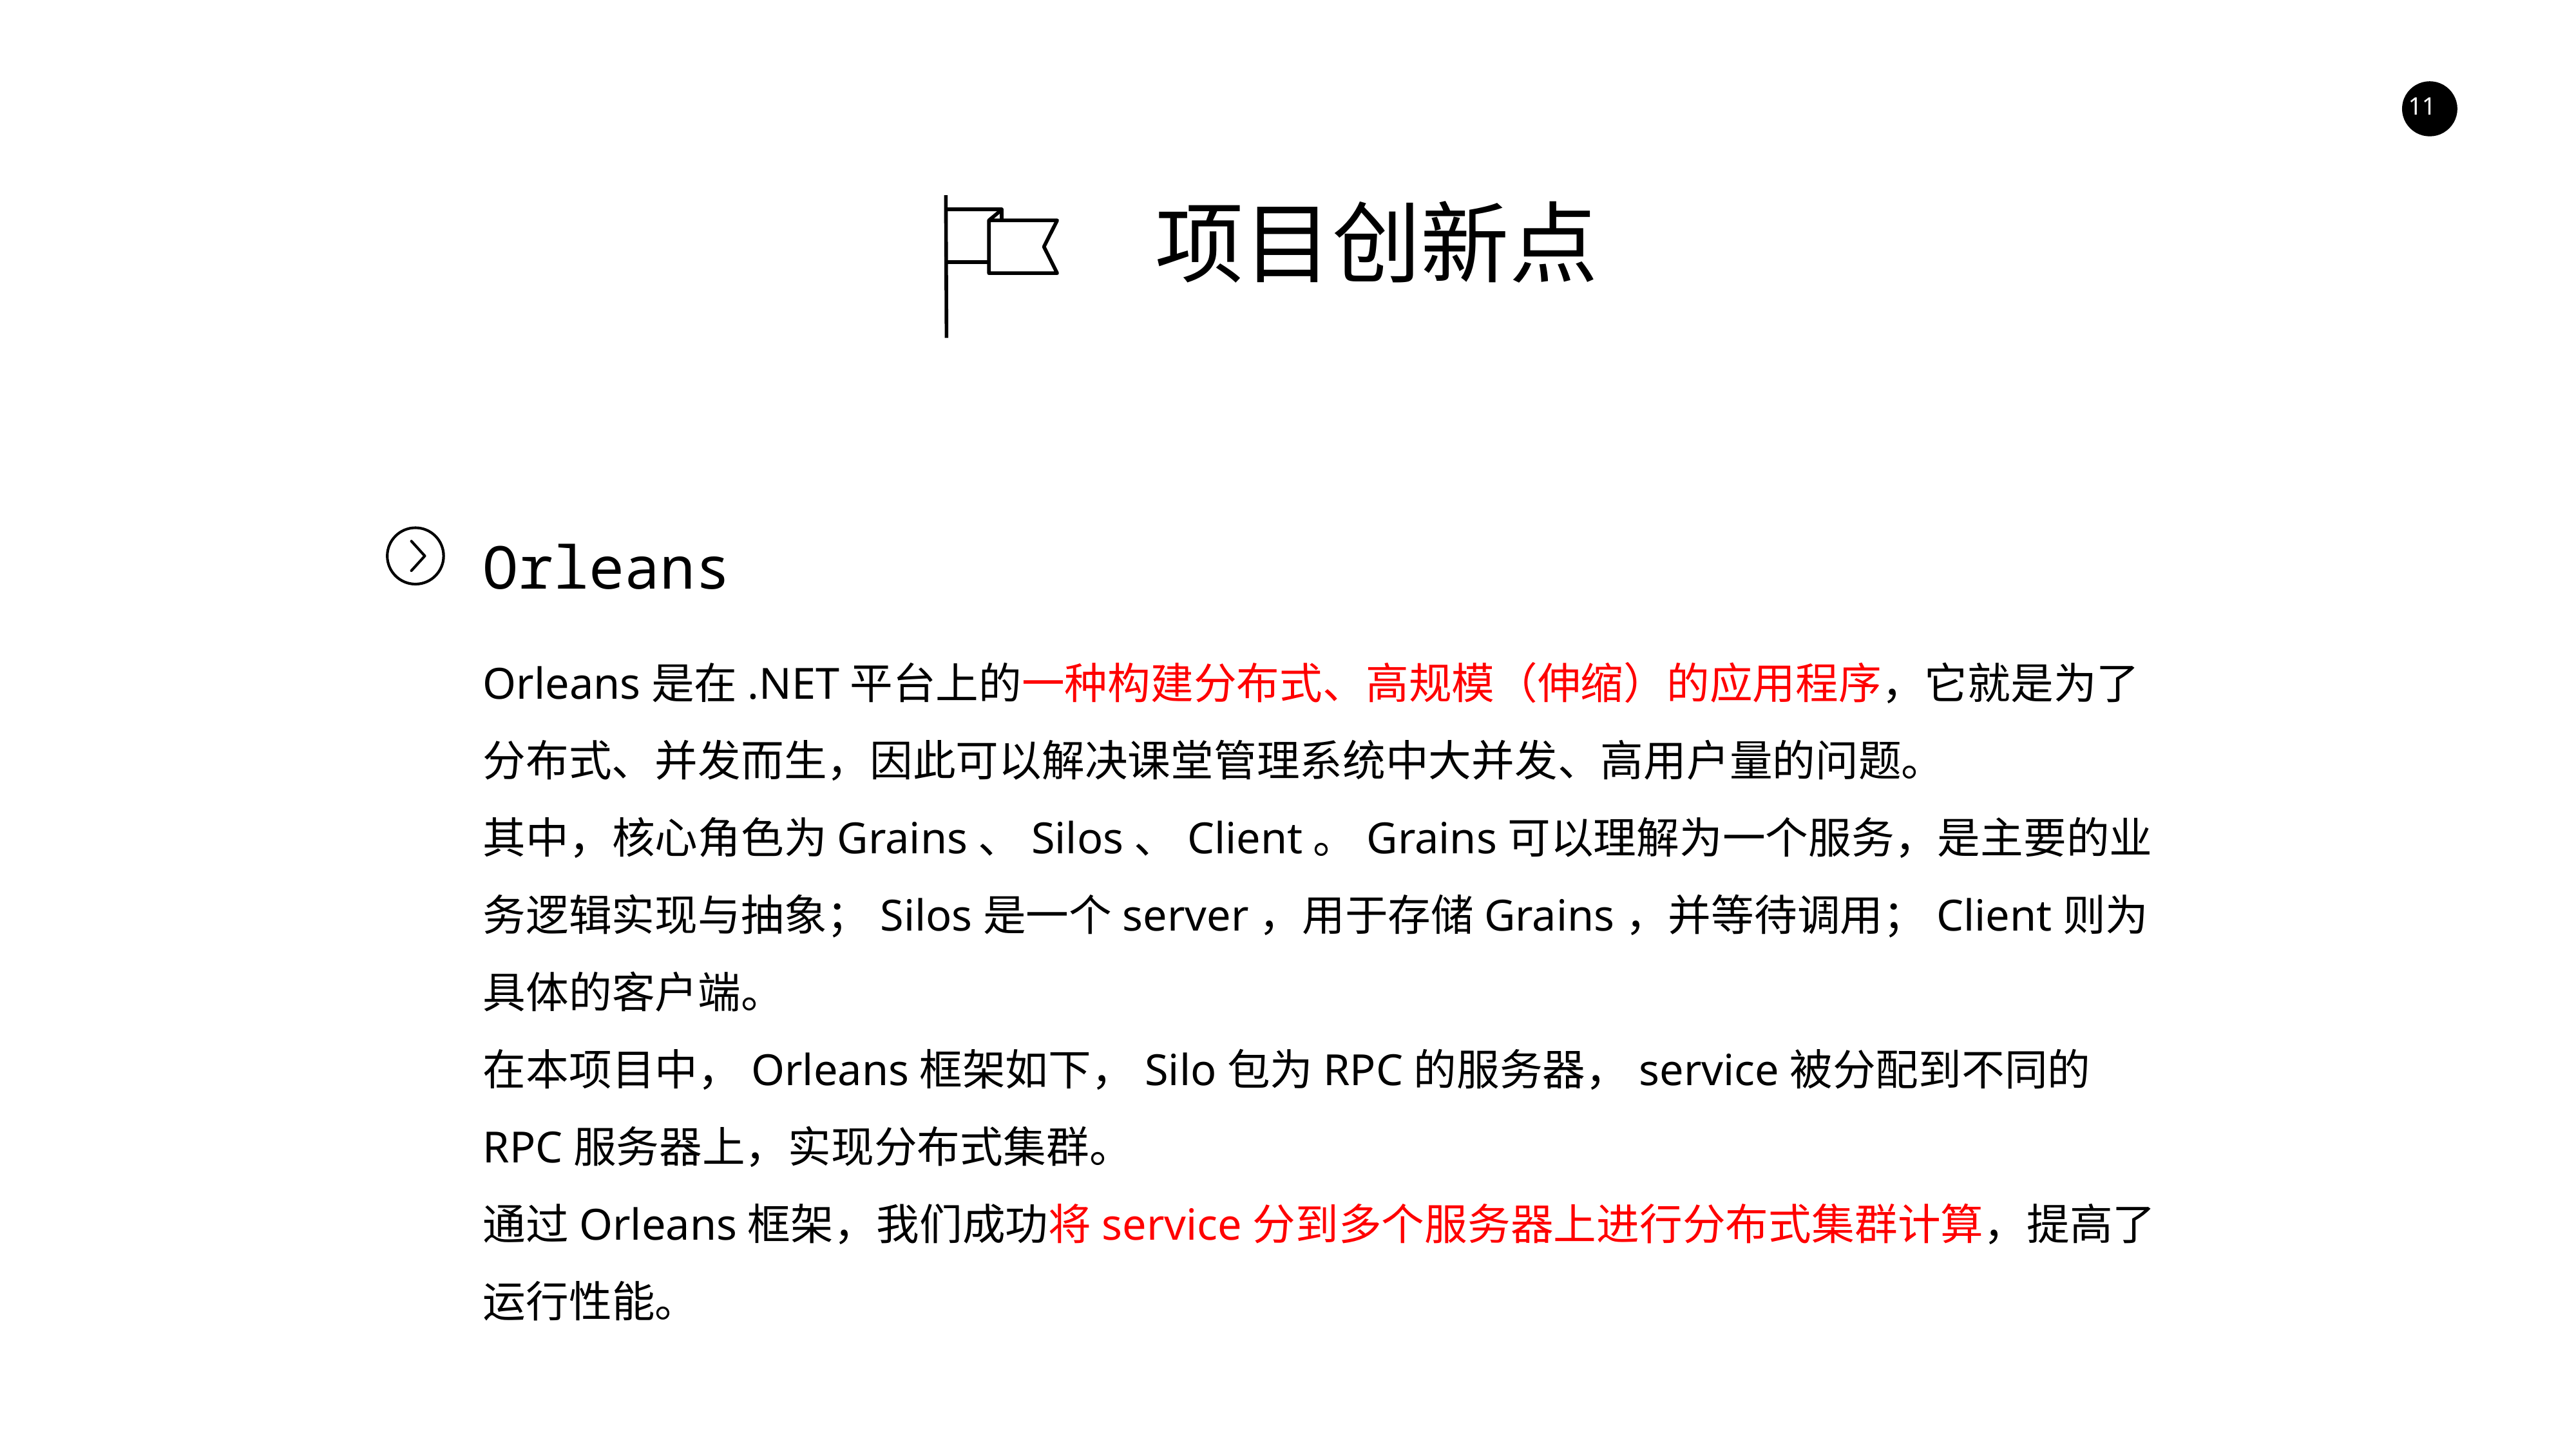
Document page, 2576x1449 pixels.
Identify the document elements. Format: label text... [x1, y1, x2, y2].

text_box Orleans是在.NET平台上的一种构建分布式、高规模（伸缩）的应用程序，它就是为了分布式、并发而生，因此可以解决课堂管理系统中大并发、高用户量的问题。 其中，核心角色为Grains、Silos、Client。Grains可以理解为一个服务，是主要的业务逻辑实现与抽象；Silos是一个server，用于存储Grains，并等待调用；Client则为具体的客户端。 在本项目中，Orleans框架如下，Silo包为RPC的服务器，service被分配到不同的RPC服务器上，实现分布式集群。 通过Orleans框架，我们成功将service分到多个服务器上进行分布式集群计算，提高了运行性能。 [473, 625, 2190, 760]
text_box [946, 194, 1058, 338]
text_box [386, 526, 445, 586]
text_box 项目创新点 [989, 182, 1764, 300]
text_box Orleans [473, 489, 1002, 552]
